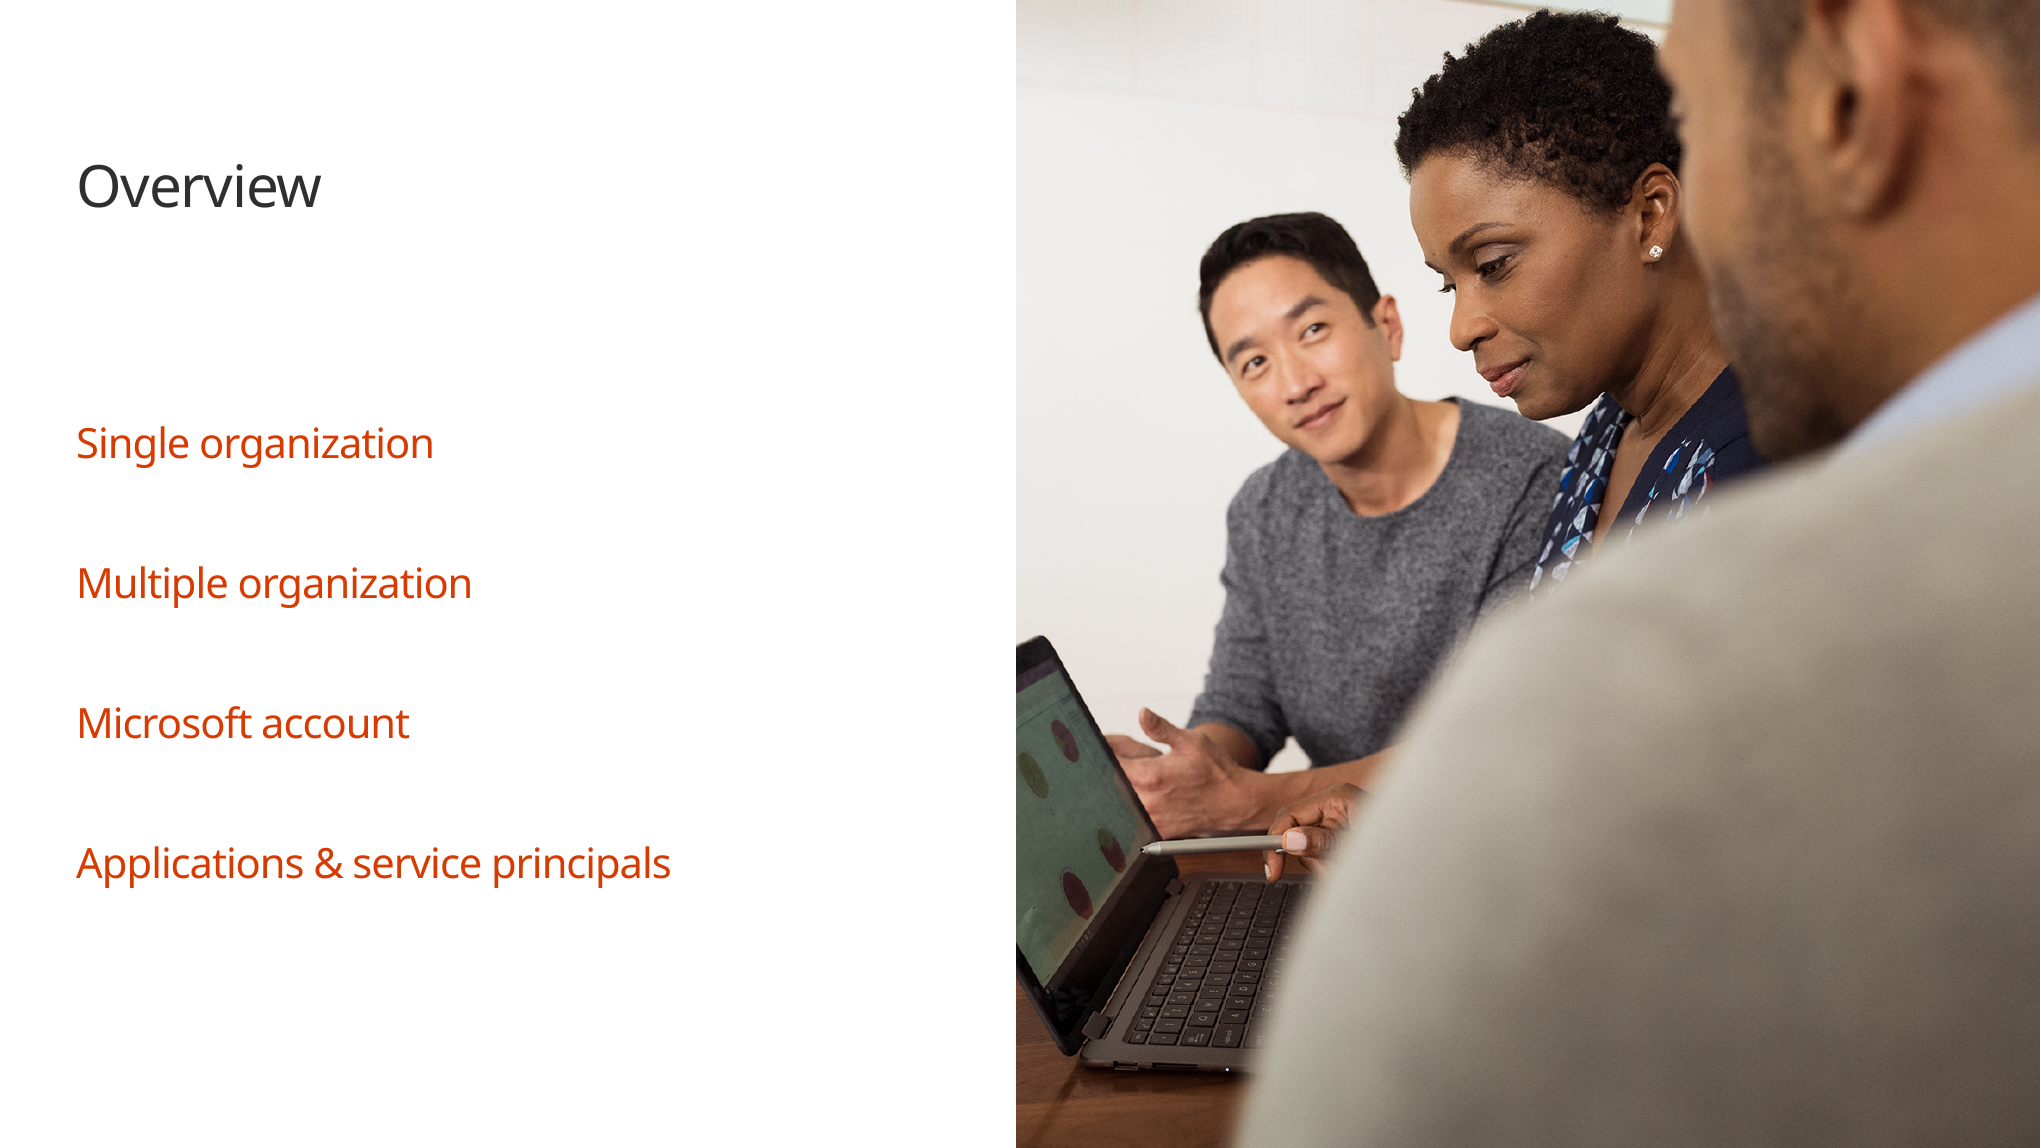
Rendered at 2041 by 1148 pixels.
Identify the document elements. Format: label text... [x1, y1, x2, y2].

title Overview [76, 157, 618, 309]
picture [1015, 0, 2041, 1148]
list Single organization Multiple organization Microsoft account Applications & service principals [76, 422, 913, 1056]
